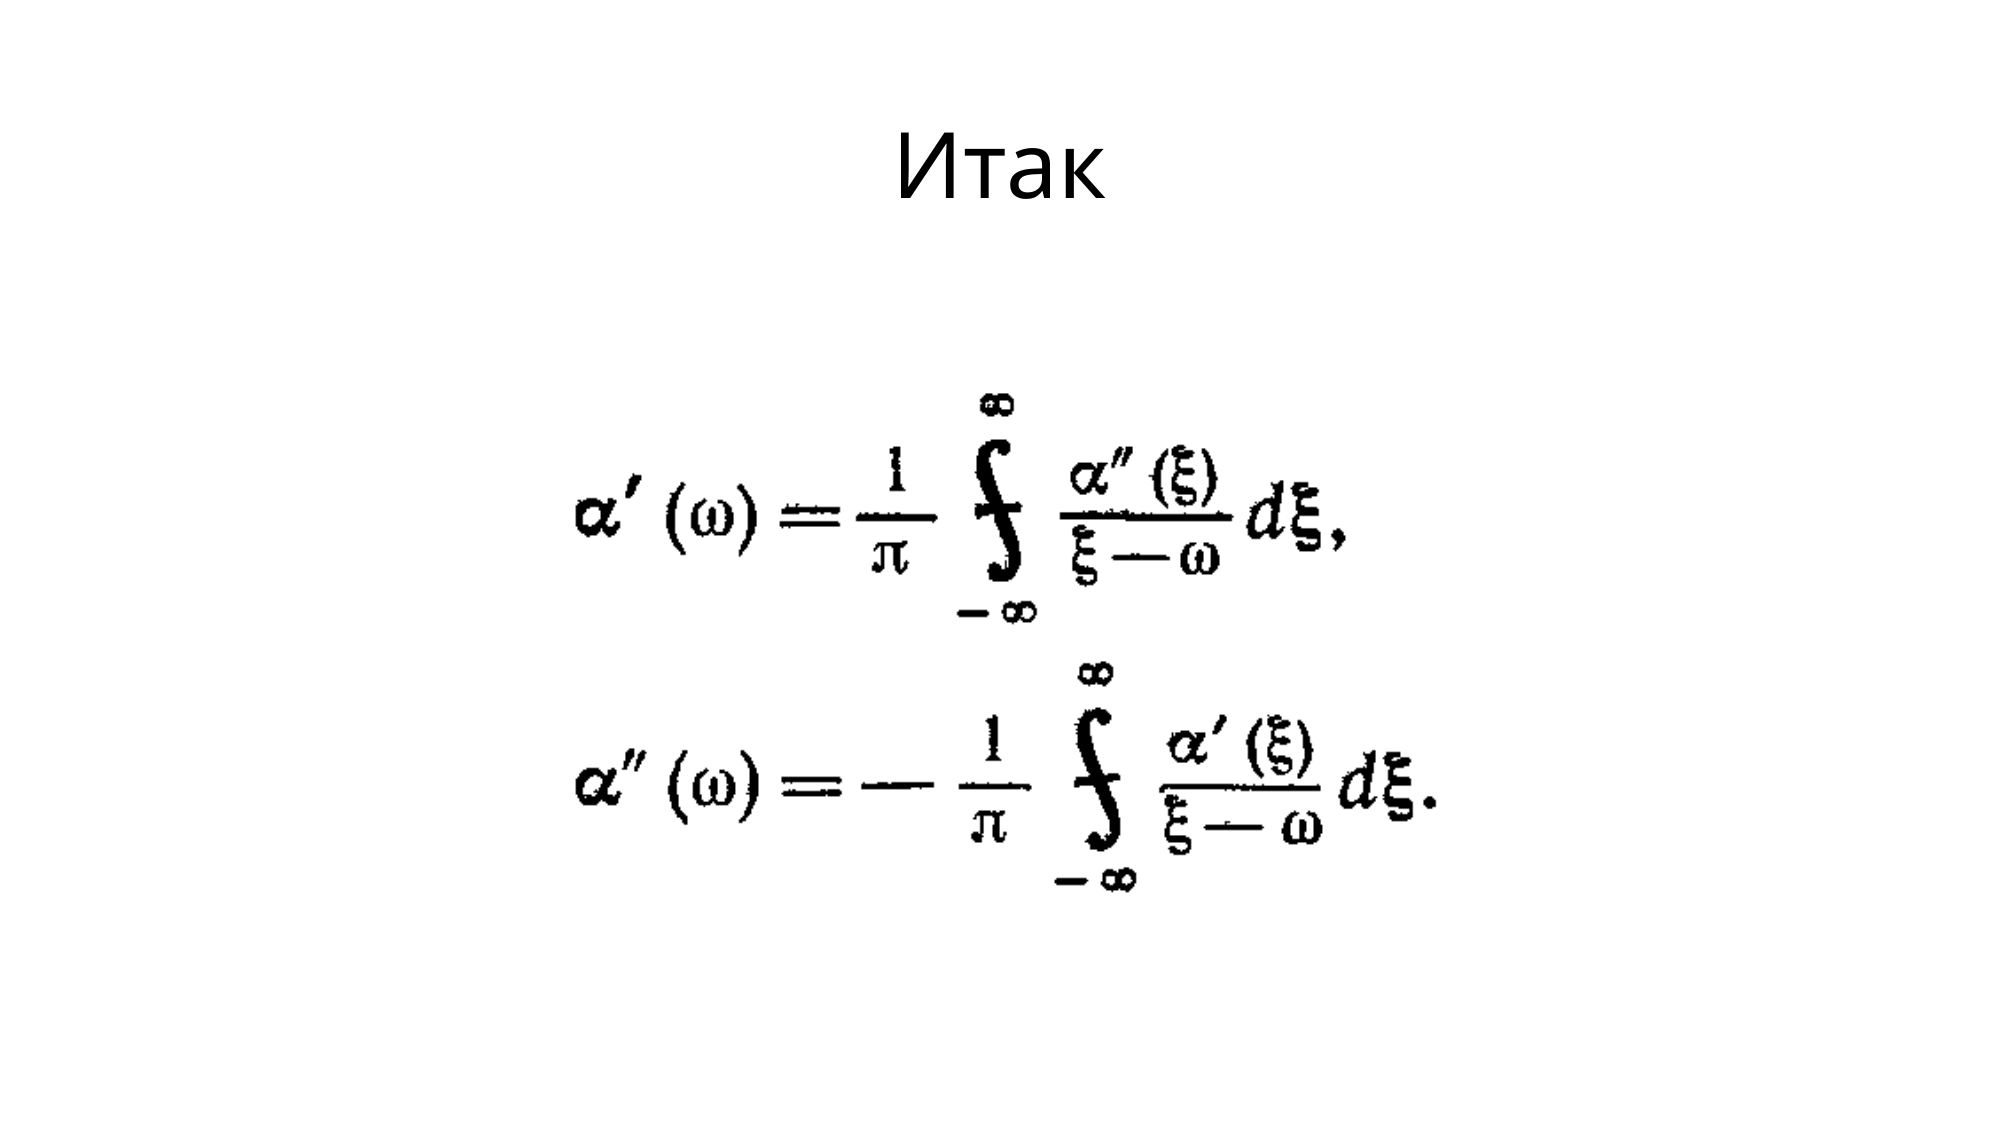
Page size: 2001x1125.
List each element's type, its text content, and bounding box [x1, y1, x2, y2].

picture [546, 392, 1454, 905]
title Итак [137, 59, 1863, 278]
